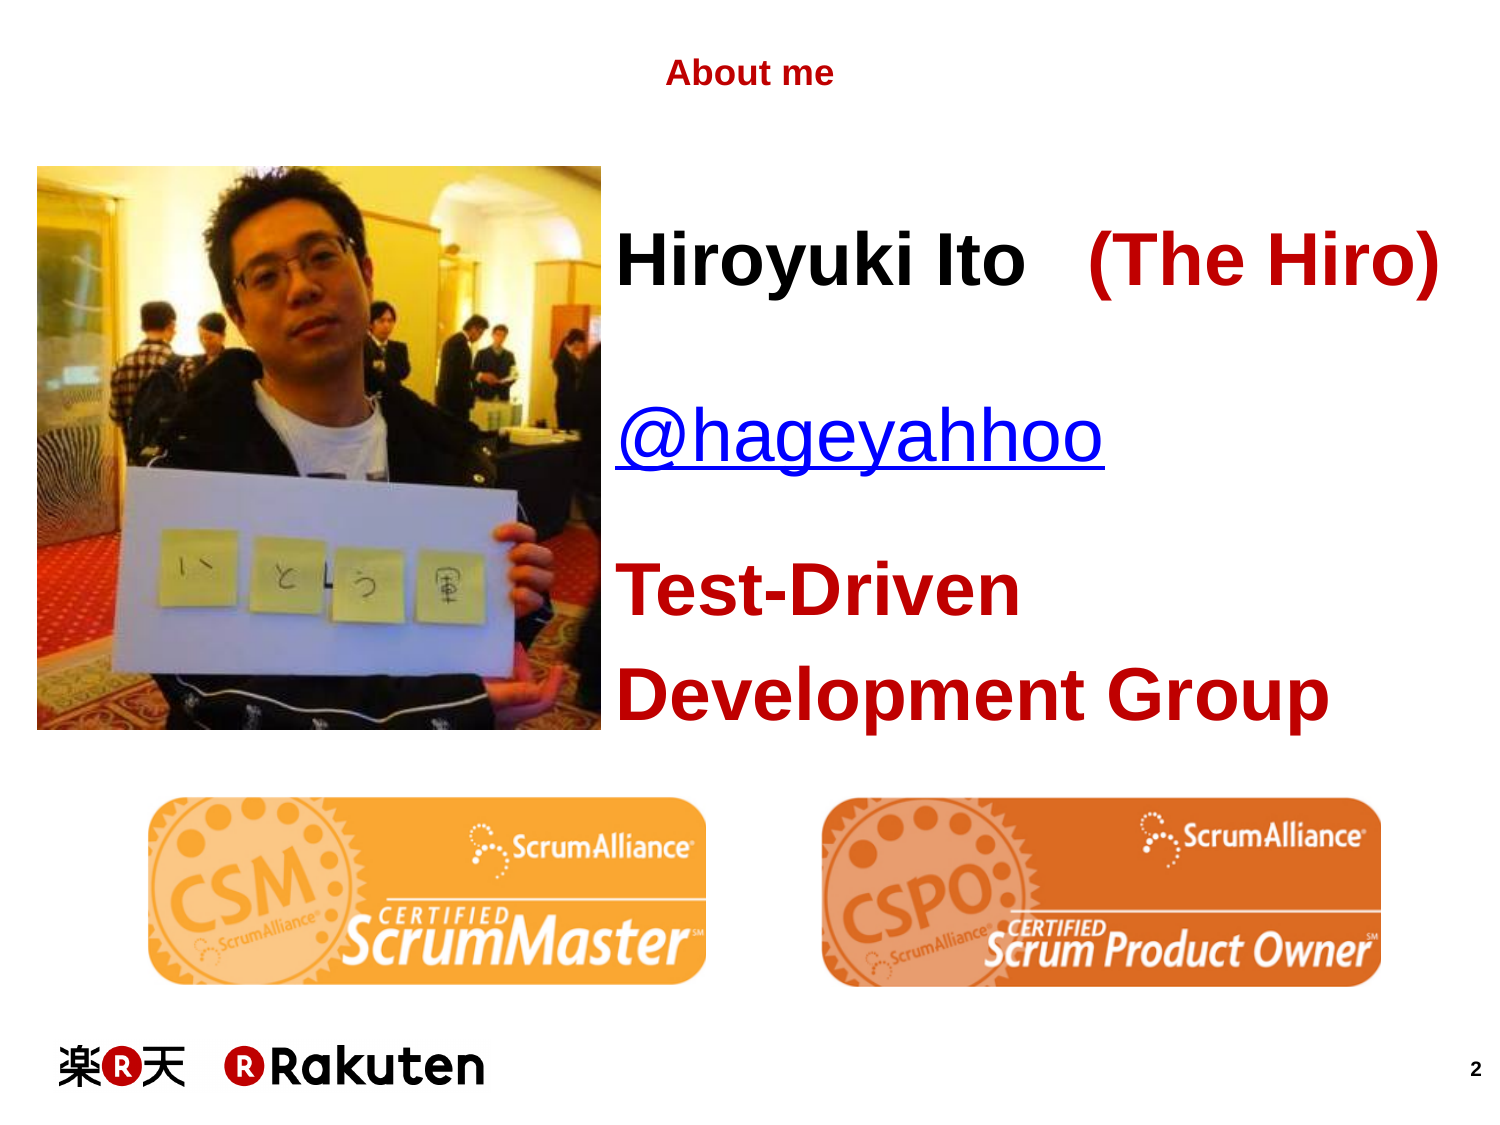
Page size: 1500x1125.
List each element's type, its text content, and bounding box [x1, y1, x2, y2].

text_box (The Hiro) [1072, 166, 1487, 344]
title About me [59, 41, 1441, 101]
picture [53, 1039, 491, 1093]
text_box Hiroyuki Ito [601, 166, 1072, 342]
picture [147, 796, 707, 985]
picture [37, 166, 601, 730]
text_box Test-Driven Development Group [600, 520, 1487, 757]
picture [820, 796, 1381, 987]
text_box @hageyahhoo [606, 342, 1487, 520]
